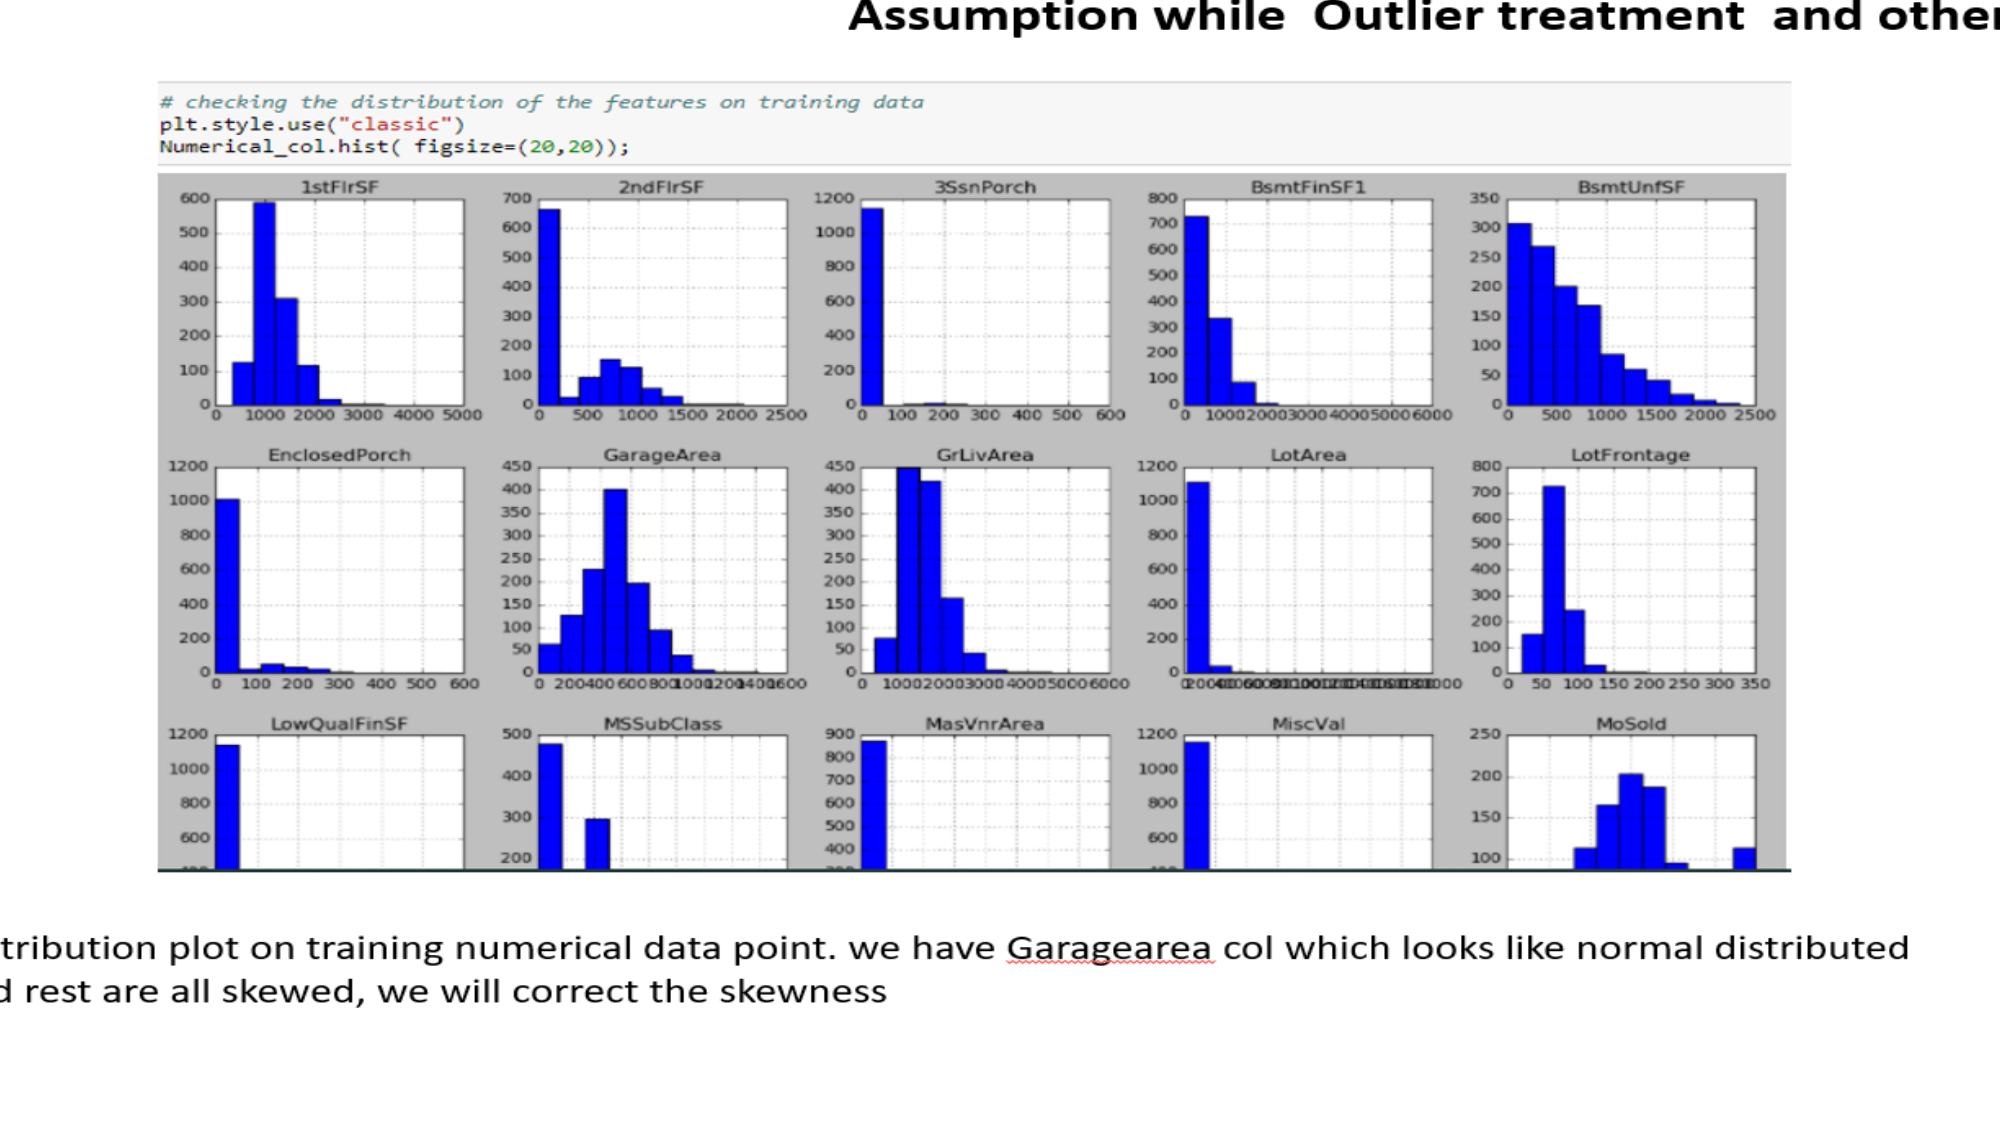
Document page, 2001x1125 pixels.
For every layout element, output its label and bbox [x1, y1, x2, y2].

list [0, 0, 2000, 1021]
